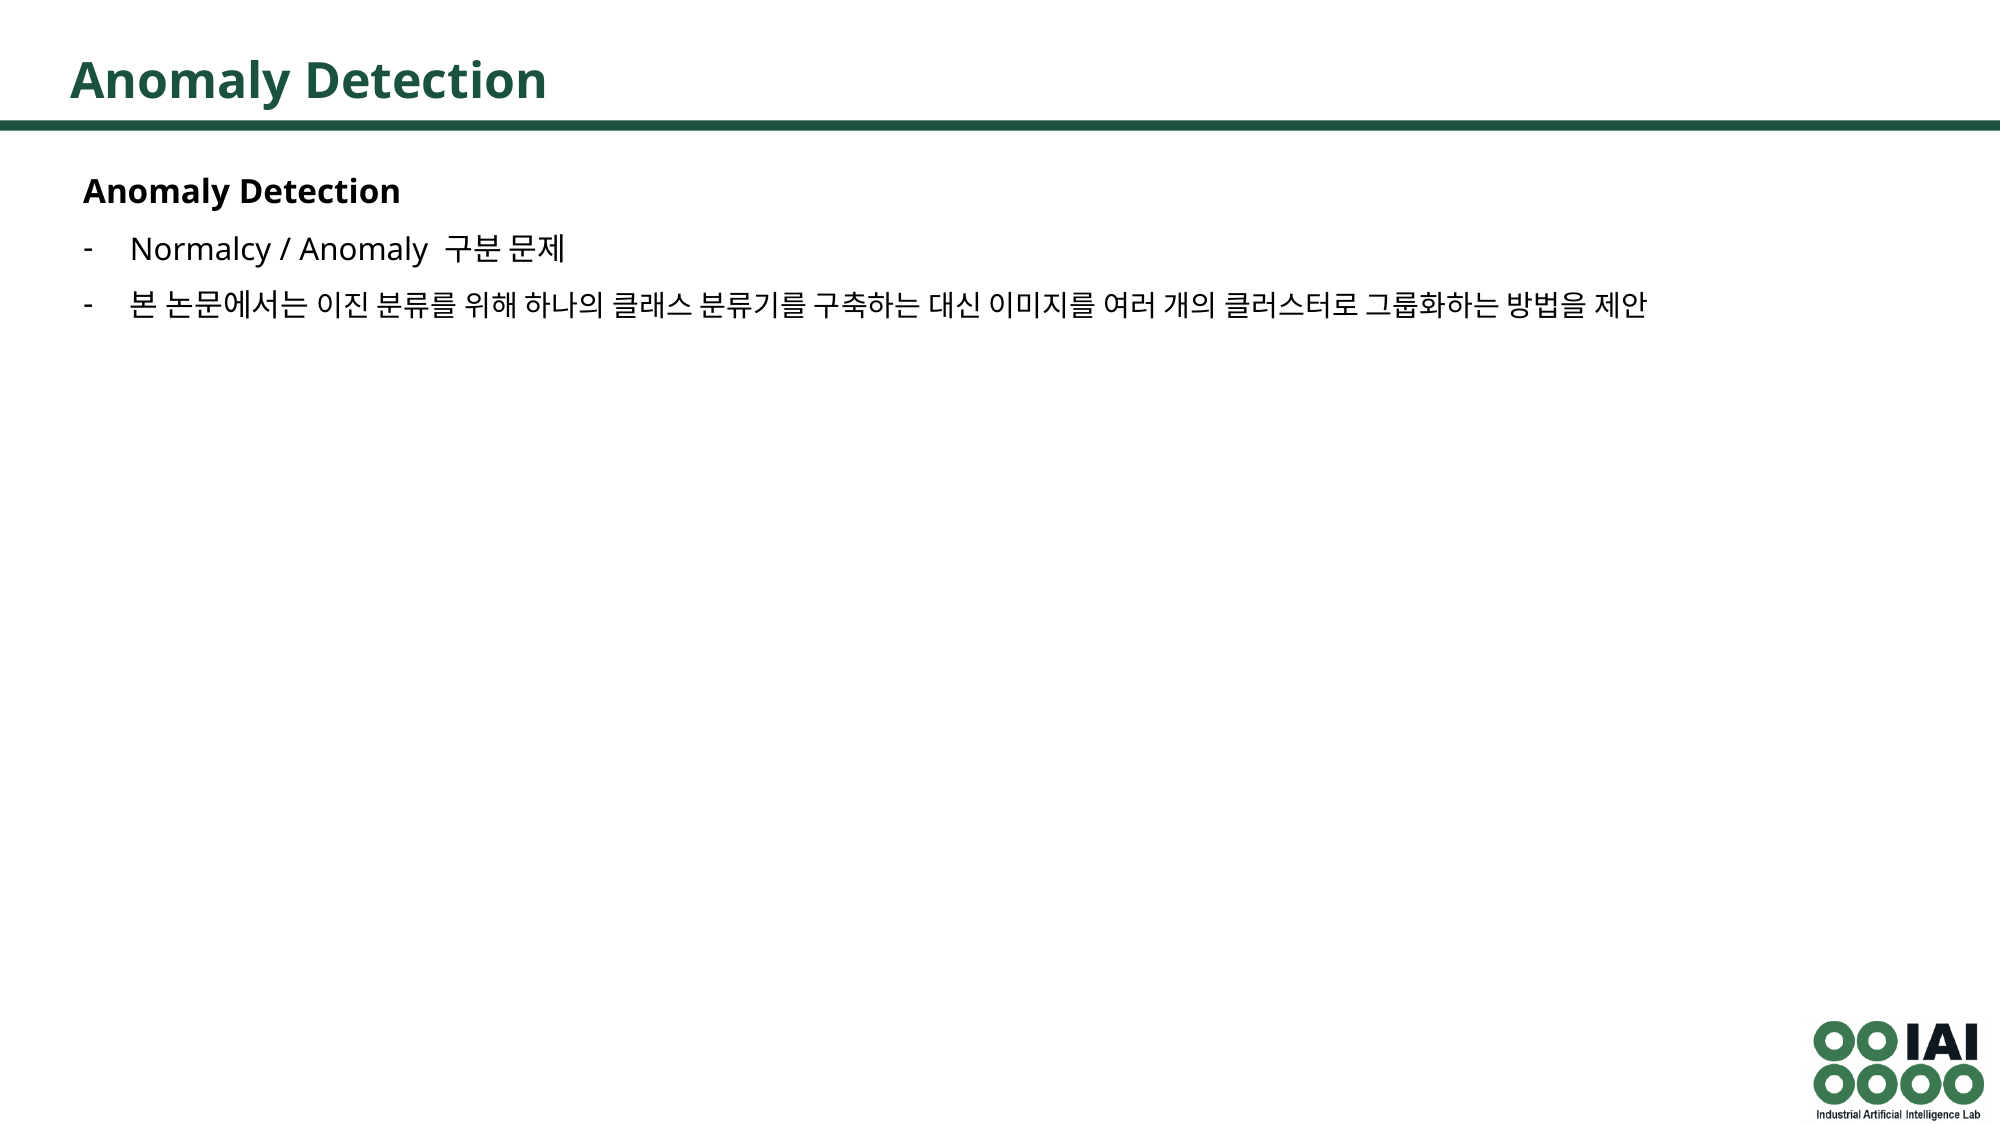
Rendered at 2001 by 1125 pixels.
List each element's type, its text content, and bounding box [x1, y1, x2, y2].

picture [1803, 1015, 1992, 1125]
text_box Anomaly Detection Normalcy / Anomaly 구분 문제 본 논문에서는 이진 분류를 위해 하나의 클래스 분류기를 구축하는 대신 이미지를 여러 개의 클러스터로 그룹화하는 방법을 제안 [68, 142, 1806, 330]
title Anomaly Detection [68, 46, 1033, 142]
